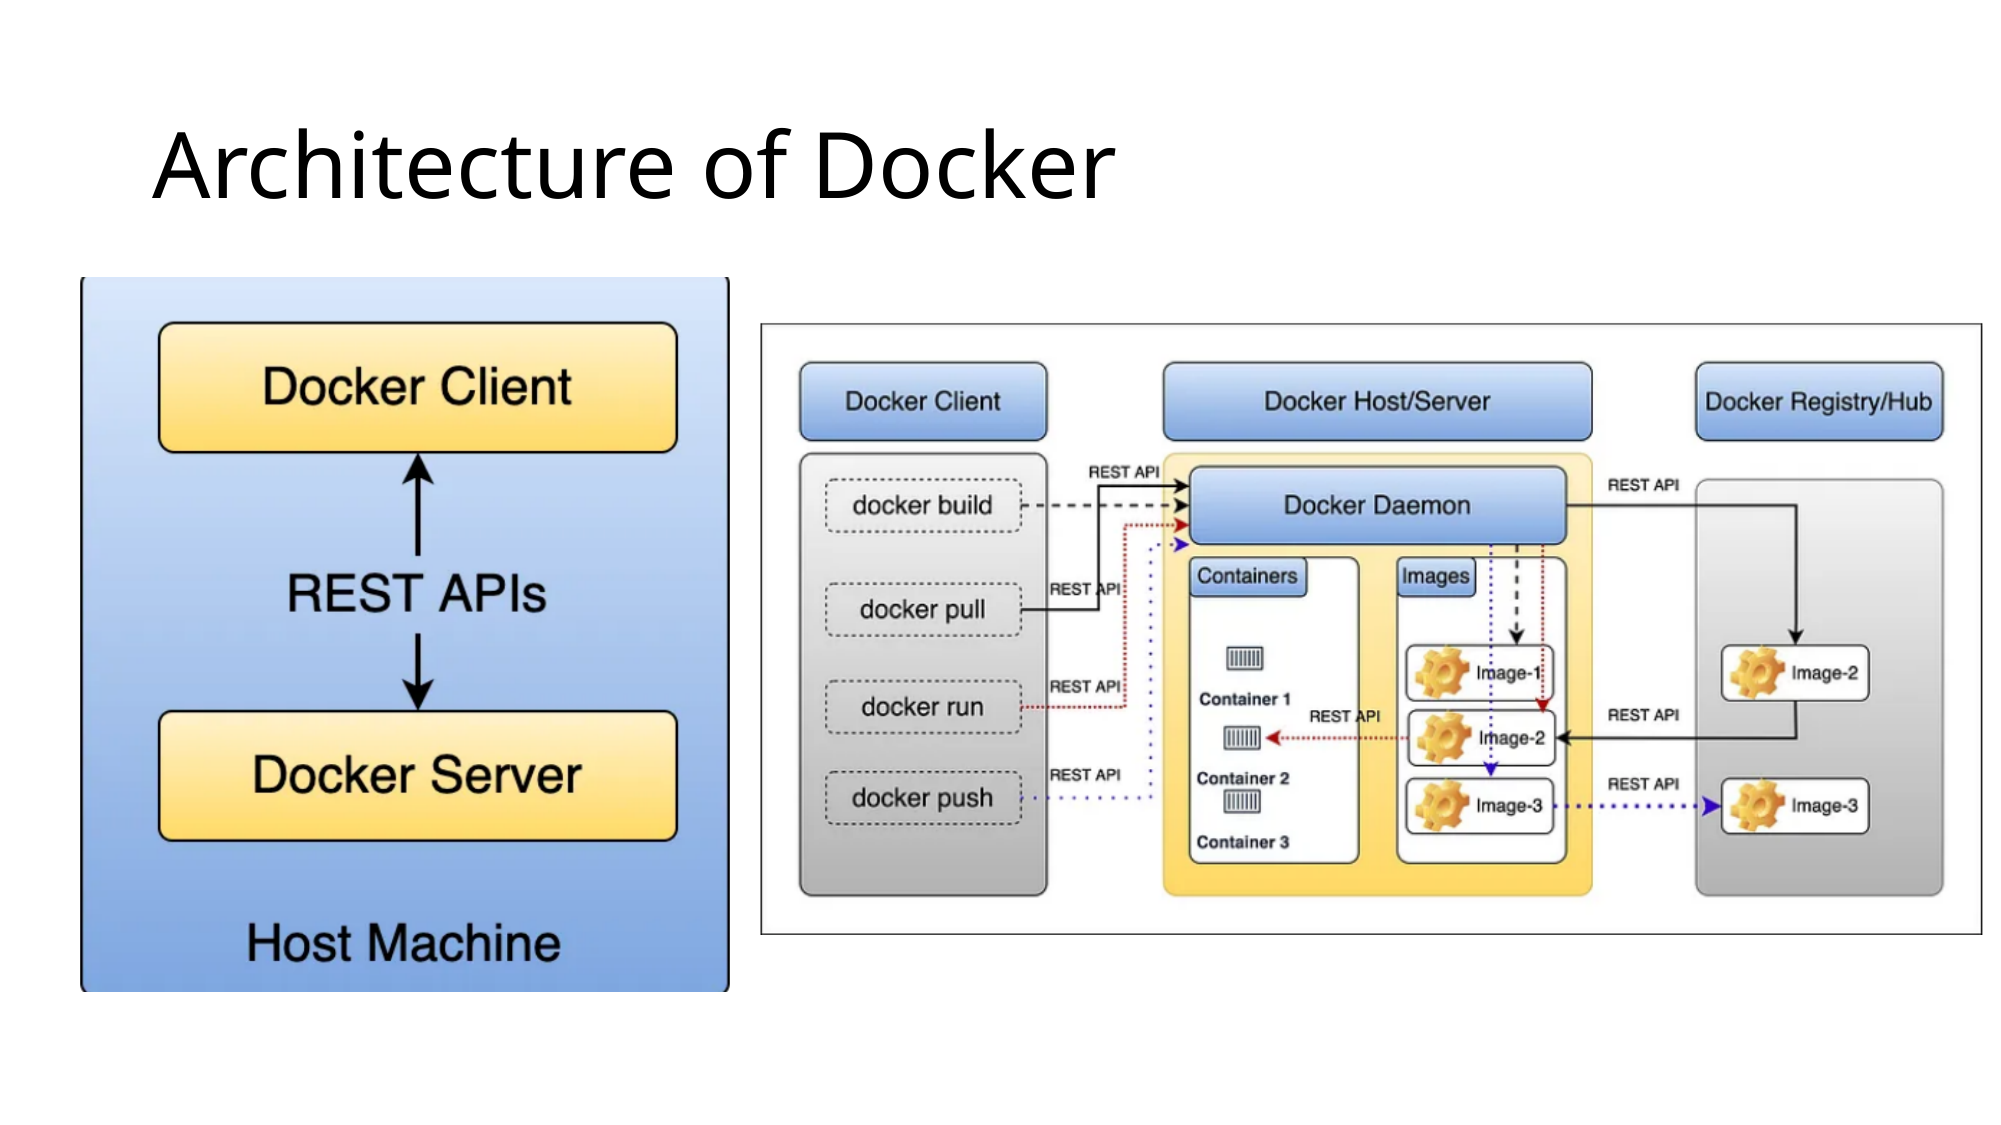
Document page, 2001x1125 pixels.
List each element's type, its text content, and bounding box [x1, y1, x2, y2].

title Architecture of Docker [137, 59, 1863, 278]
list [73, 276, 735, 992]
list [754, 309, 1985, 936]
